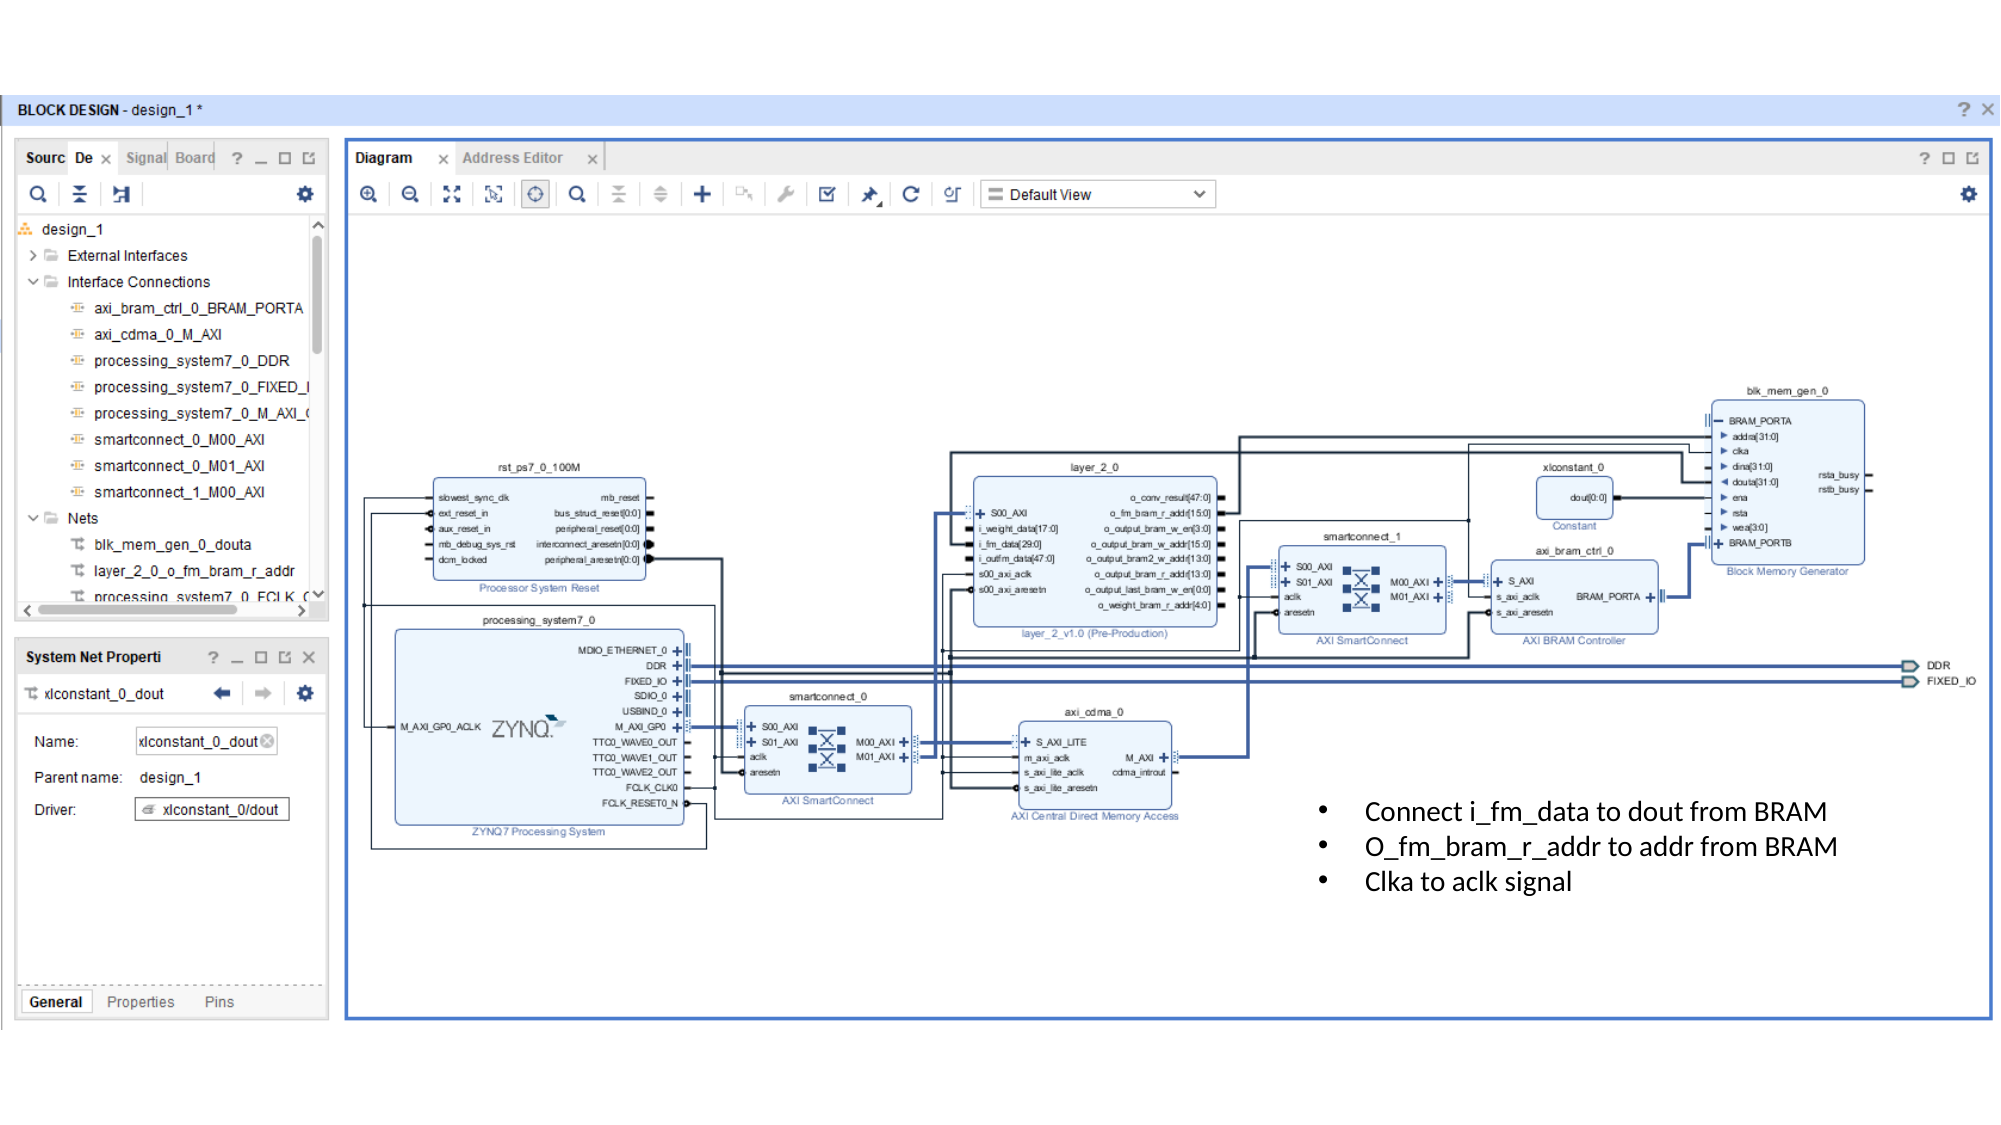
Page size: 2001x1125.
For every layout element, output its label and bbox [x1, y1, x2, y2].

picture [0, 95, 2000, 1030]
